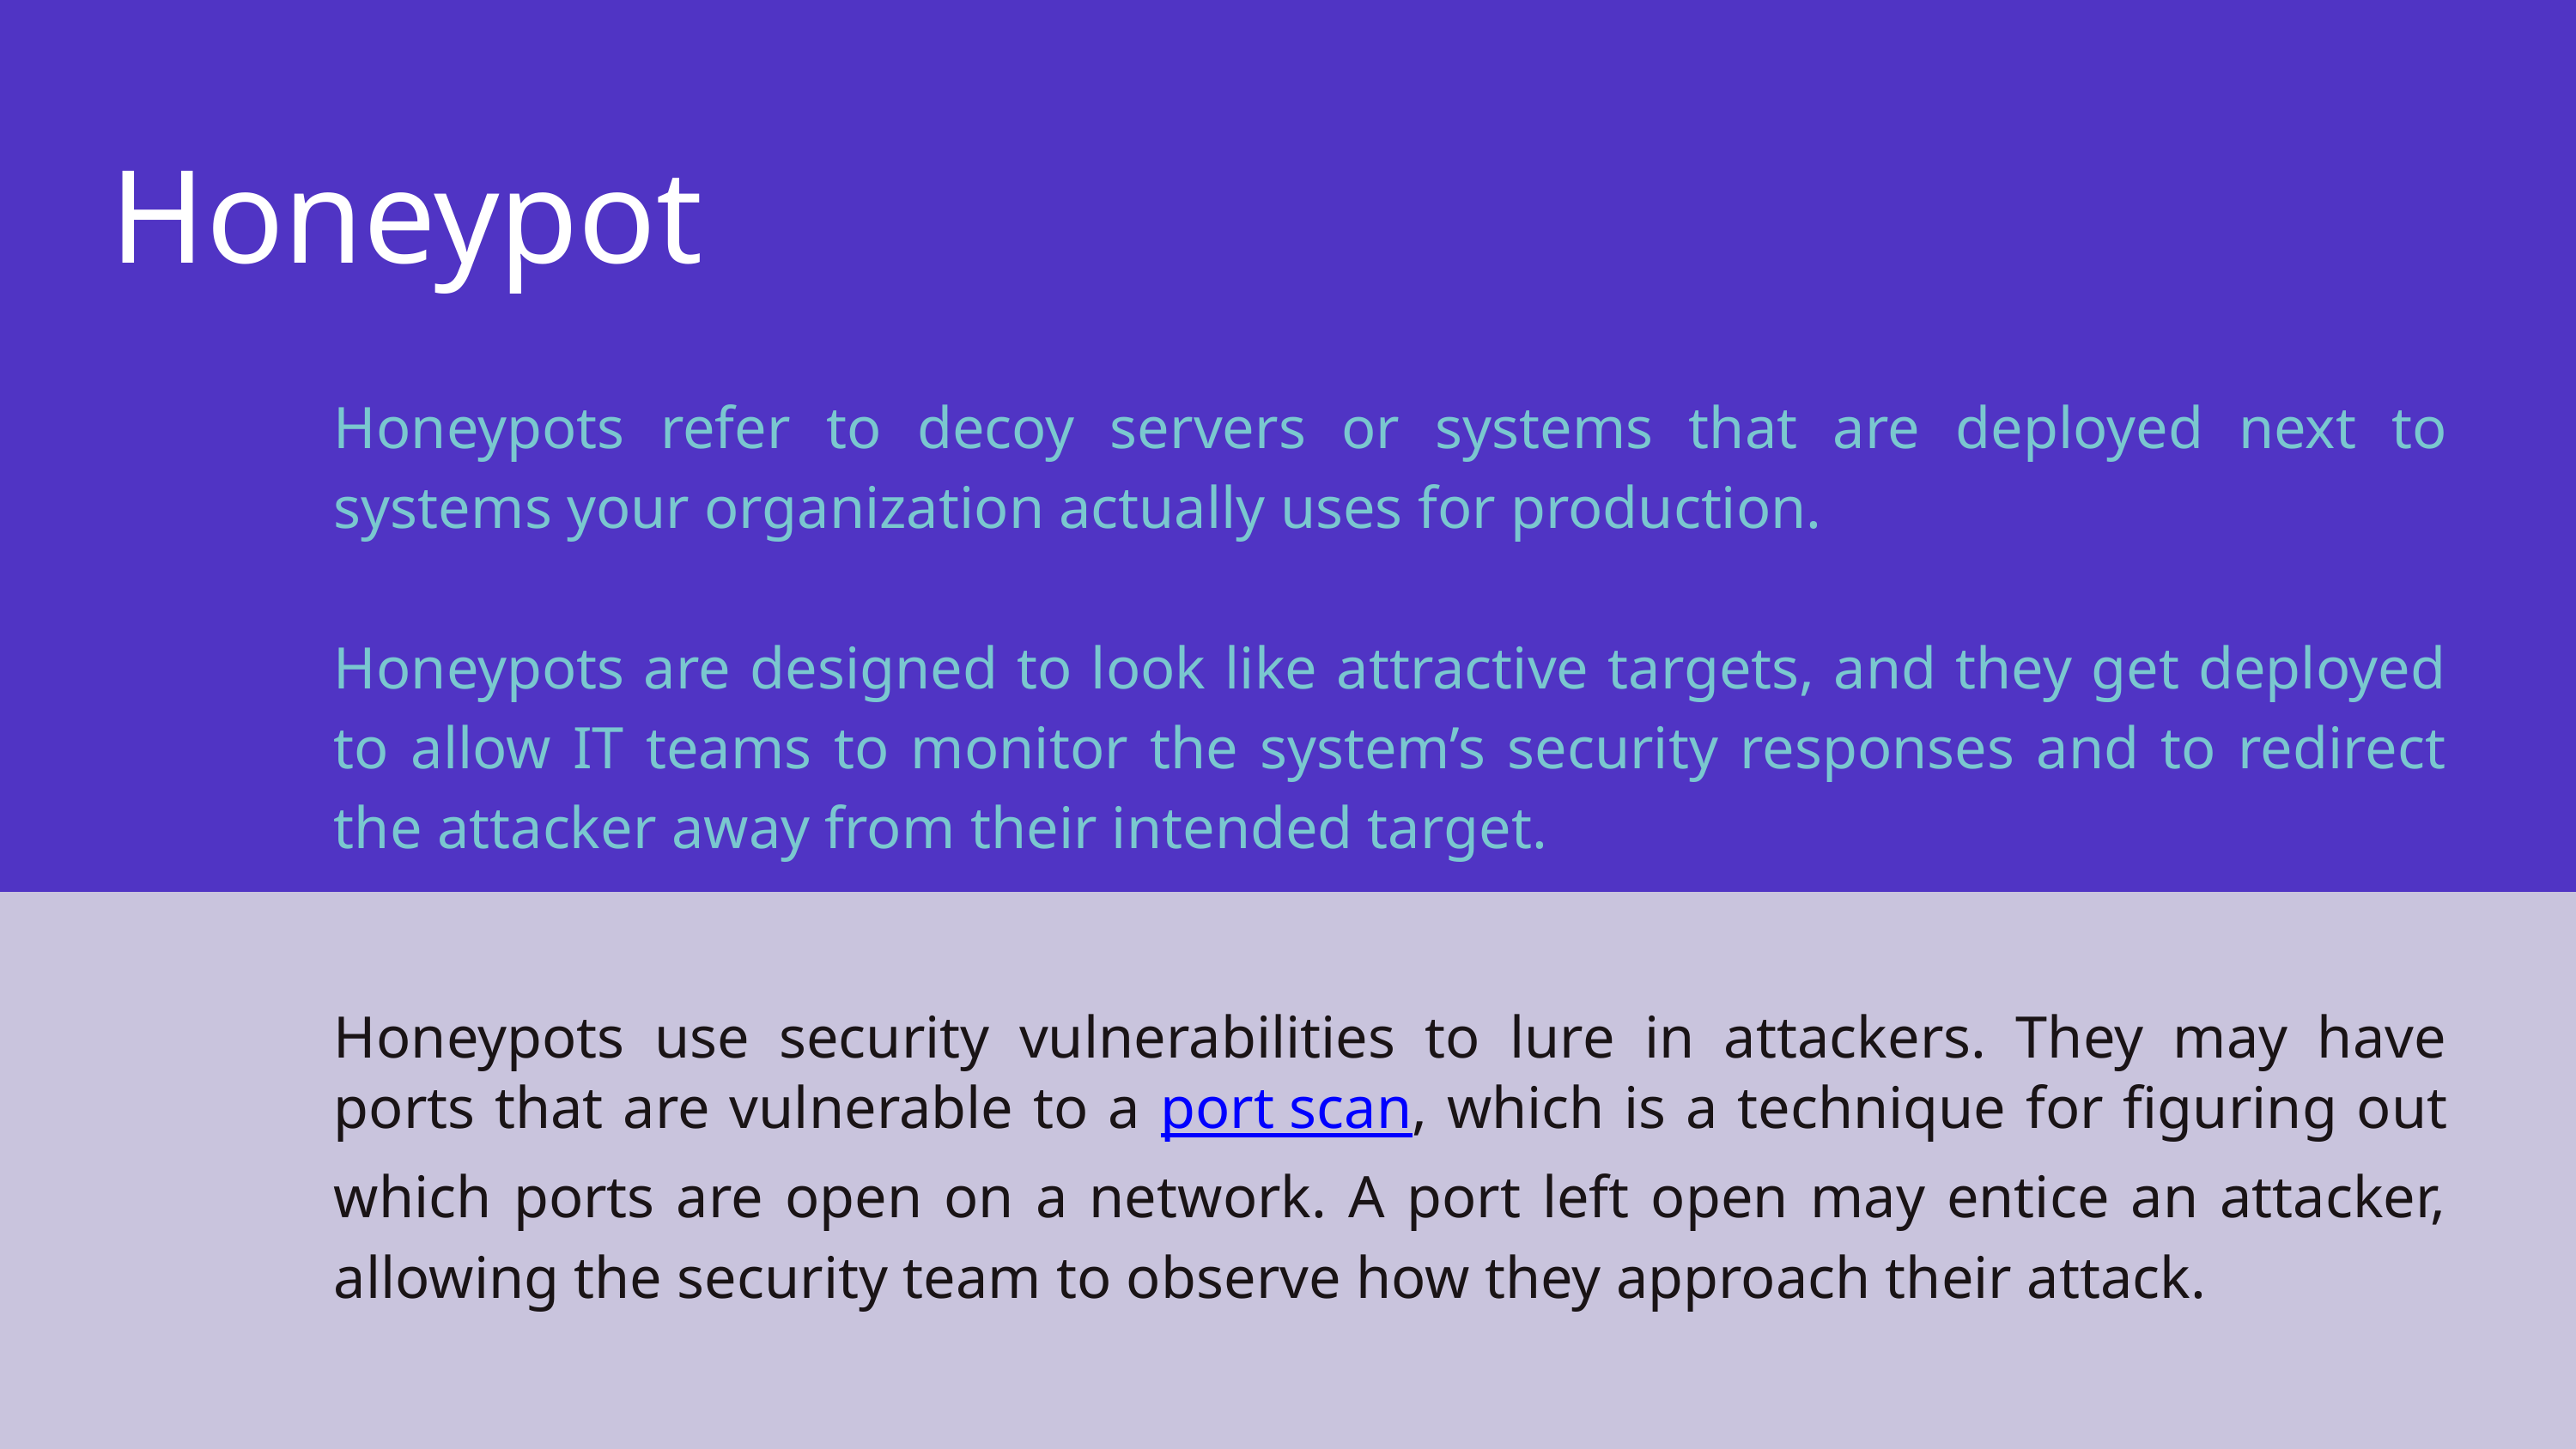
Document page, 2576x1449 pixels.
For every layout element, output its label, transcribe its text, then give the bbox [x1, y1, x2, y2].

text_box Honeypot [110, 108, 1868, 289]
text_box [0, 891, 2576, 1449]
text_box Honeypots refer to decoy servers or systems that are deployed next to systems your organization actually uses for production. Honeypots are designed to look like attractive targets, and they get deployed to allow IT teams to monitor the system’s security responses and to redirect the attacker away from their intended target. [333, 379, 2450, 861]
